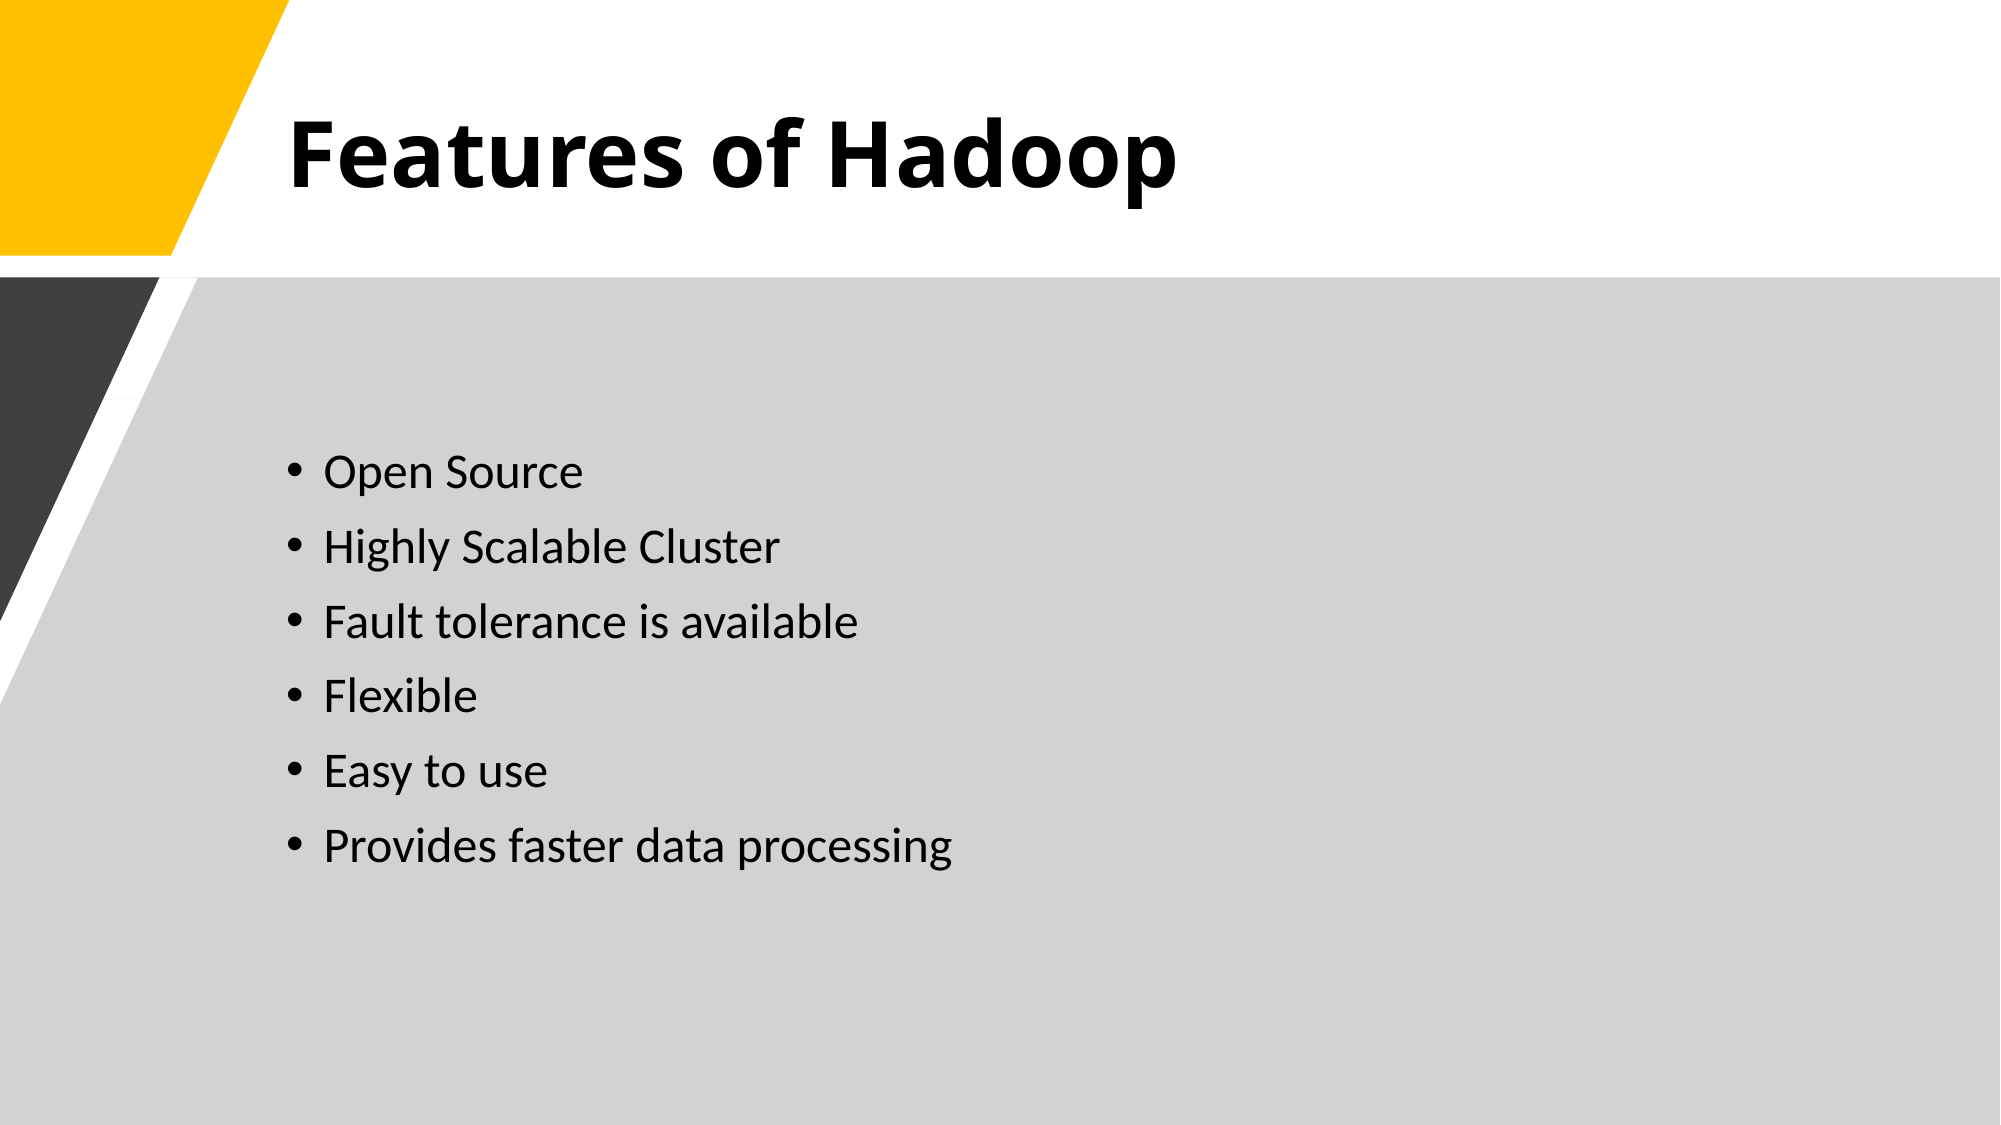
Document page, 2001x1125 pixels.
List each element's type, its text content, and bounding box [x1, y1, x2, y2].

text_box [0, 276, 162, 622]
text_box [0, 276, 2000, 1125]
list Open Source Highly Scalable Cluster Fault tolerance is available Flexible Easy to use Provides faster data processing [271, 356, 1808, 1020]
title Features of Hadoop [271, 60, 1808, 255]
text_box [0, 0, 291, 257]
